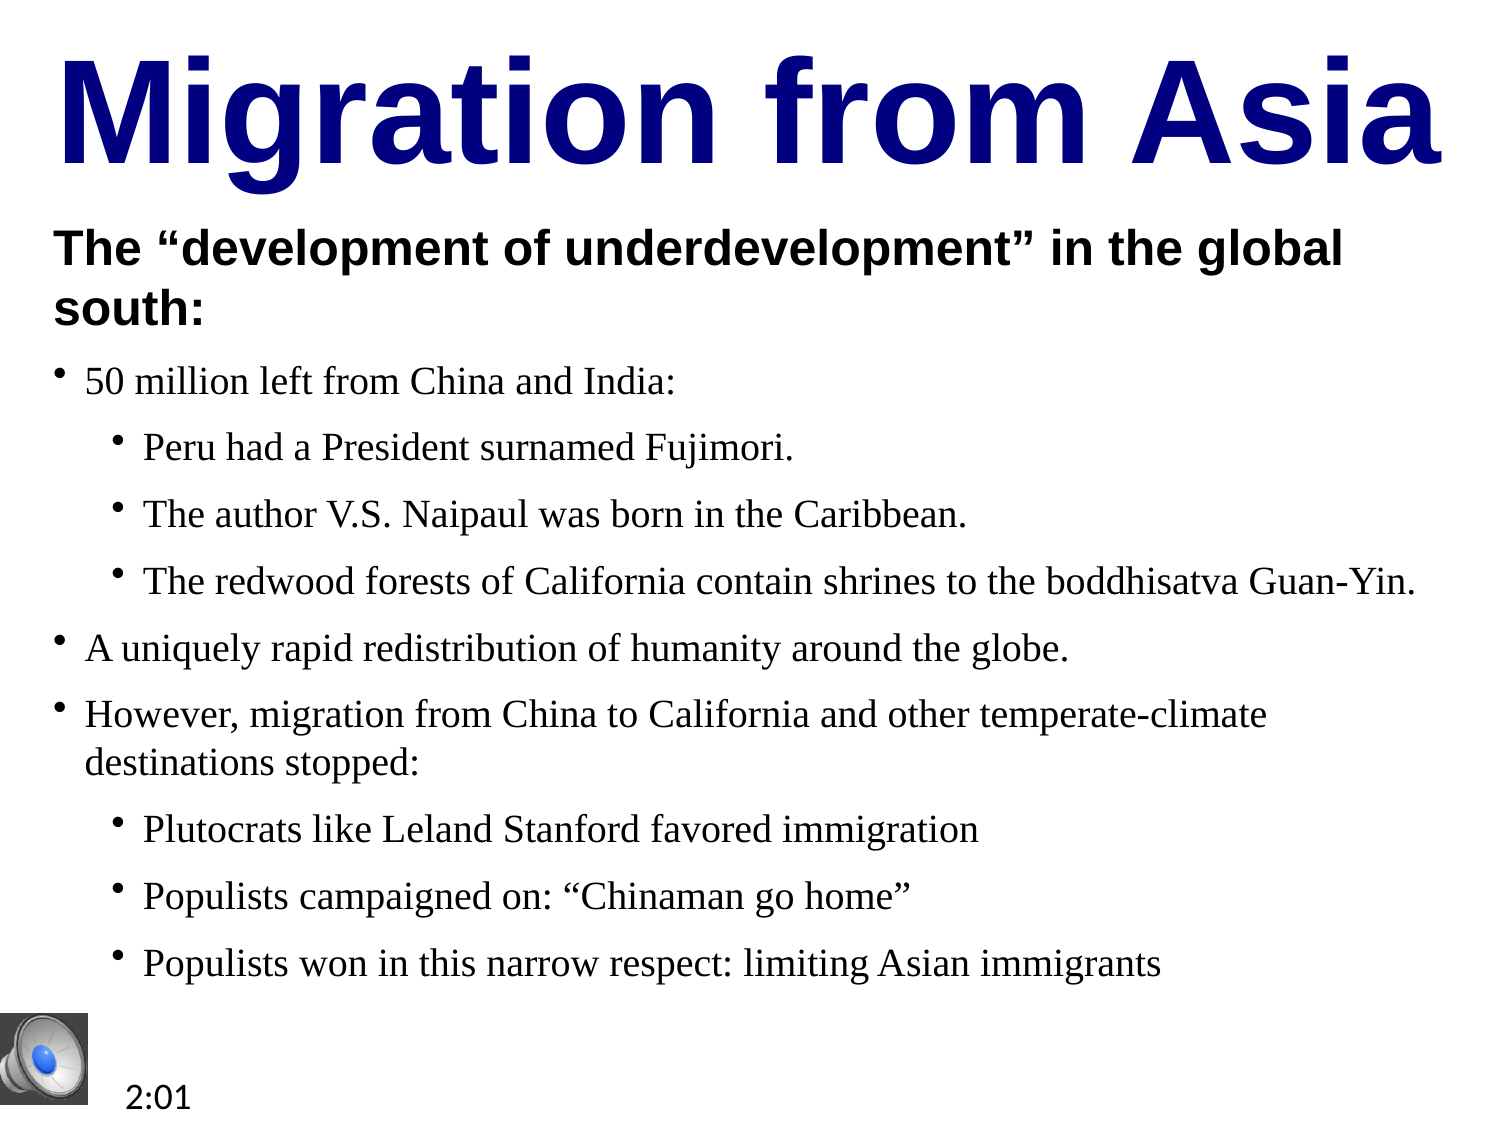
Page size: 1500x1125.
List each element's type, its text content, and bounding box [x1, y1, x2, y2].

list The “development of underdevelopment” in the global south: 50 million left from China and India: Peru had a President surnamed Fujimori. The author V.S. Naipaul was born in the Caribbean. The redwood forests of California contain shrines to the boddhisatva Guan-Yin. A uniquely rapid redistribution of humanity around the globe. However, migration from China to California and other temperate-climate destinations stopped: Plutocrats like Leland Stanford favored immigration Populists campaigned on: “Chinaman go home” Populists won in this narrow respect: limiting Asian immigrants [44, 207, 1453, 1021]
title Migration from Asia [44, 0, 1453, 207]
text_box 2:01 [117, 1064, 200, 1125]
picture [0, 1011, 90, 1107]
